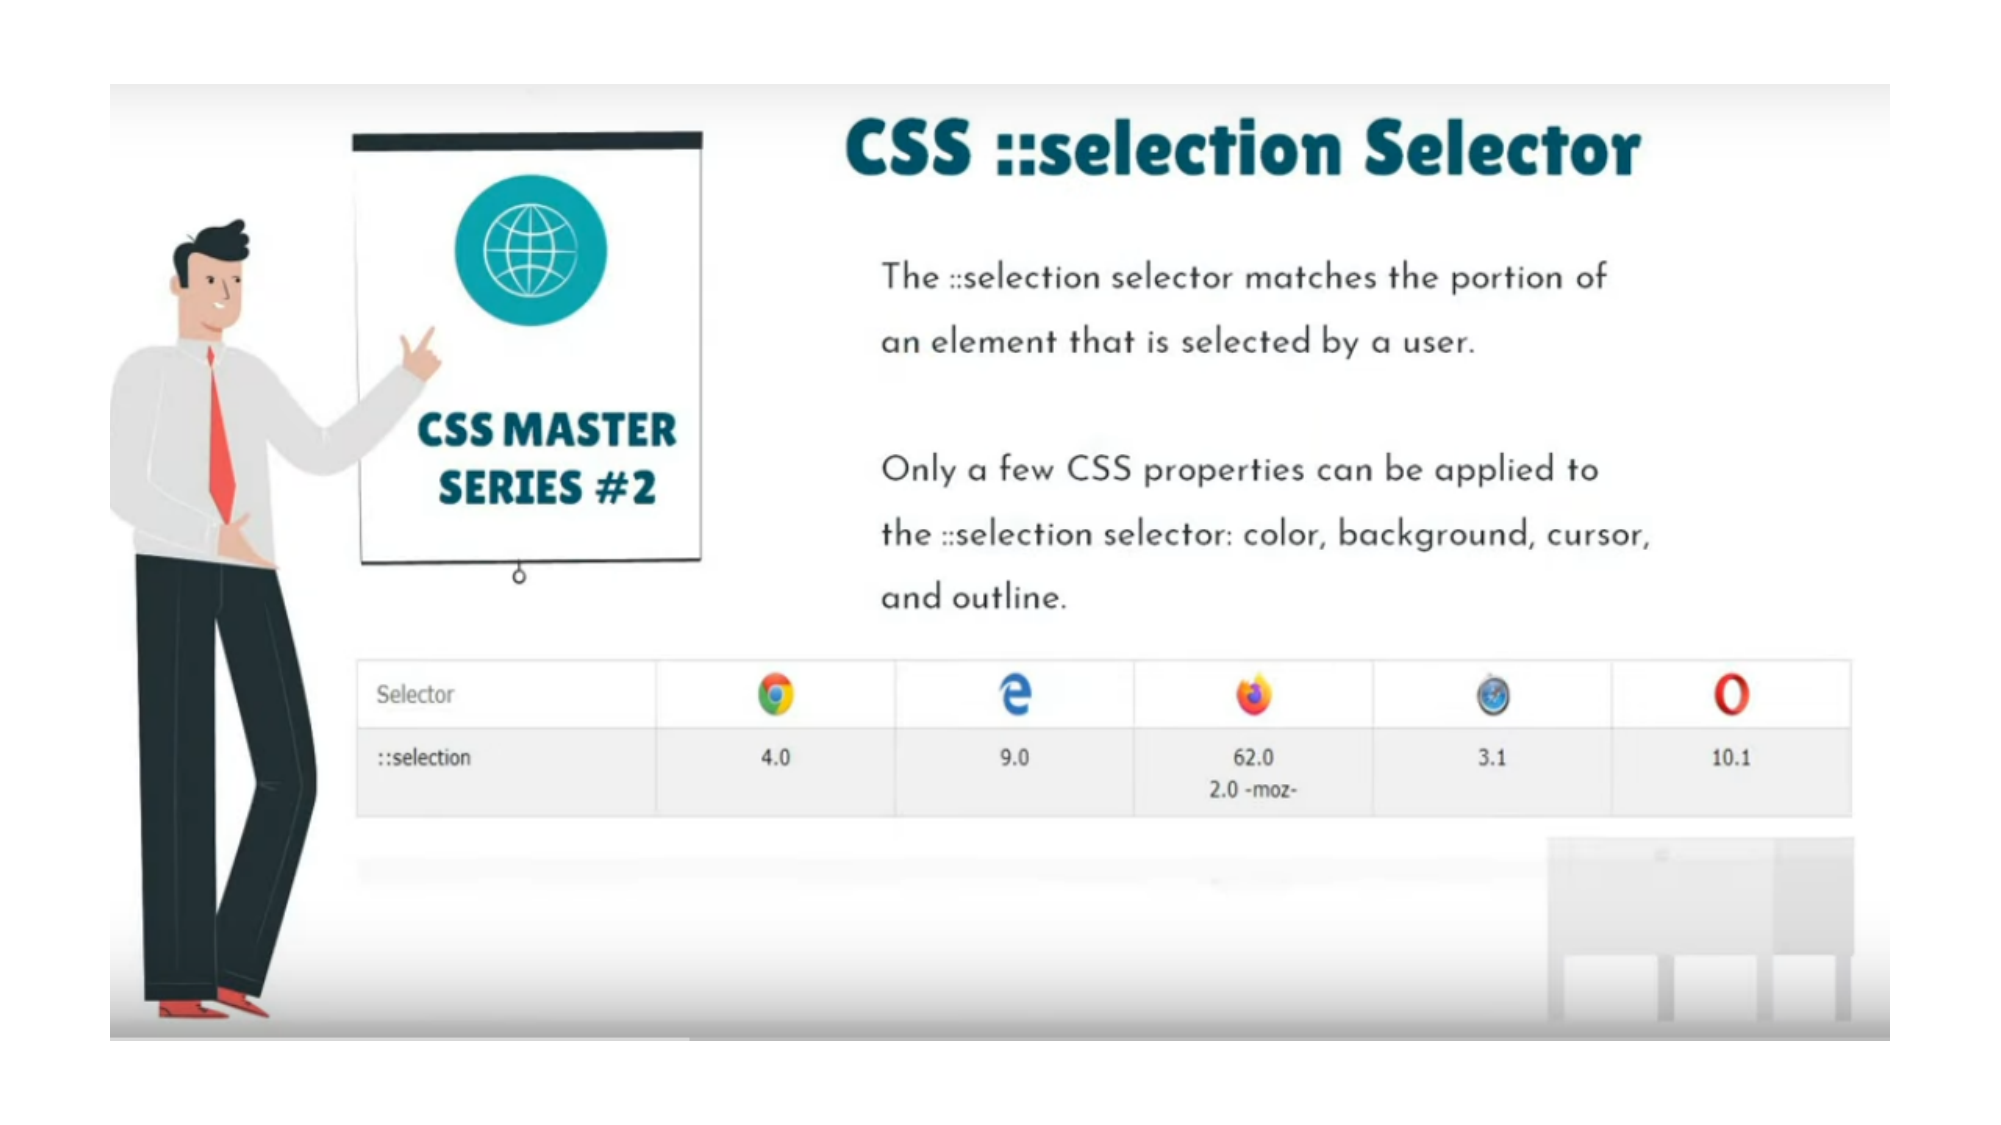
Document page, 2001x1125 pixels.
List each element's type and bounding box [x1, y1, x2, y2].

picture [109, 84, 1890, 1041]
